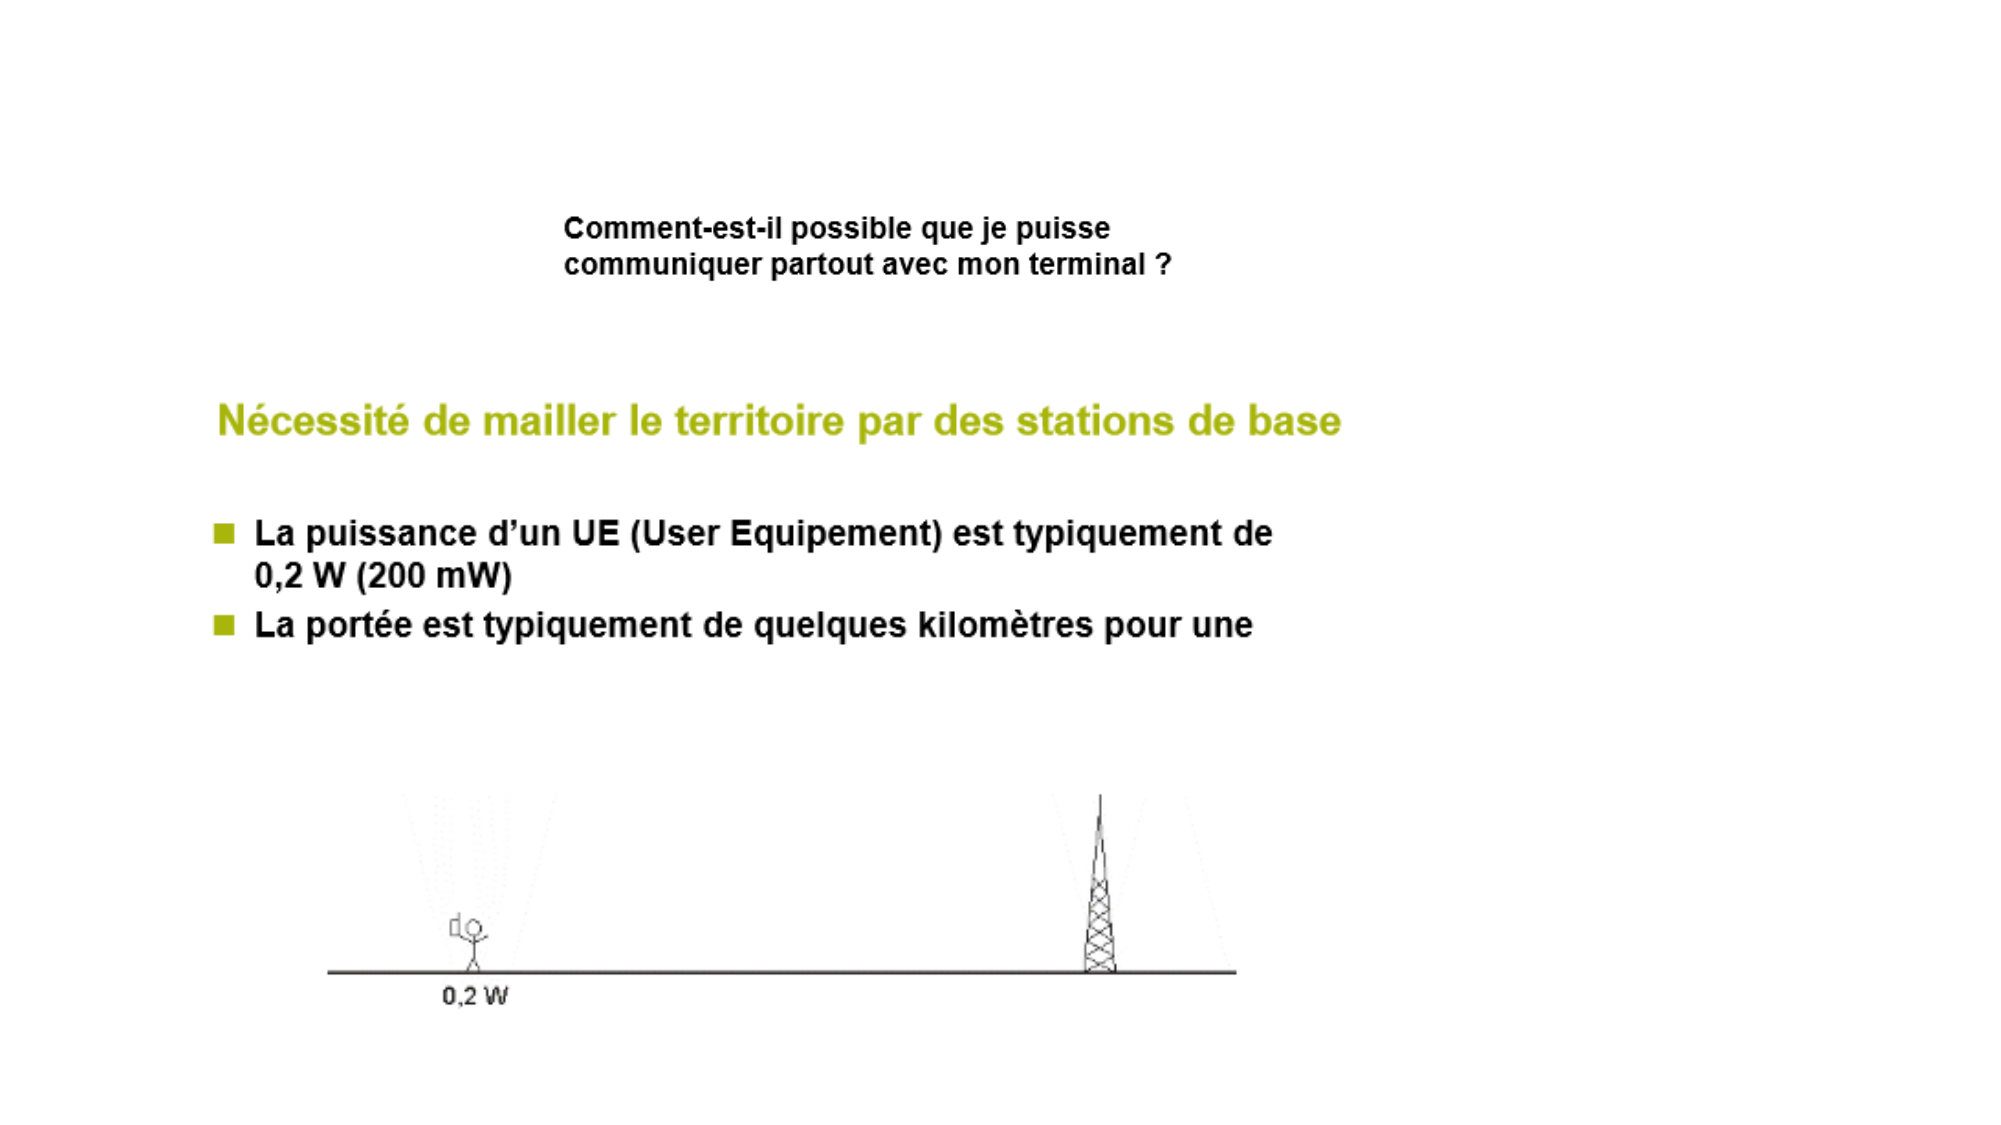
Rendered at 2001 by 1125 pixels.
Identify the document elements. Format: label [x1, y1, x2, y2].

picture [529, 162, 1214, 314]
picture [193, 379, 1415, 1094]
